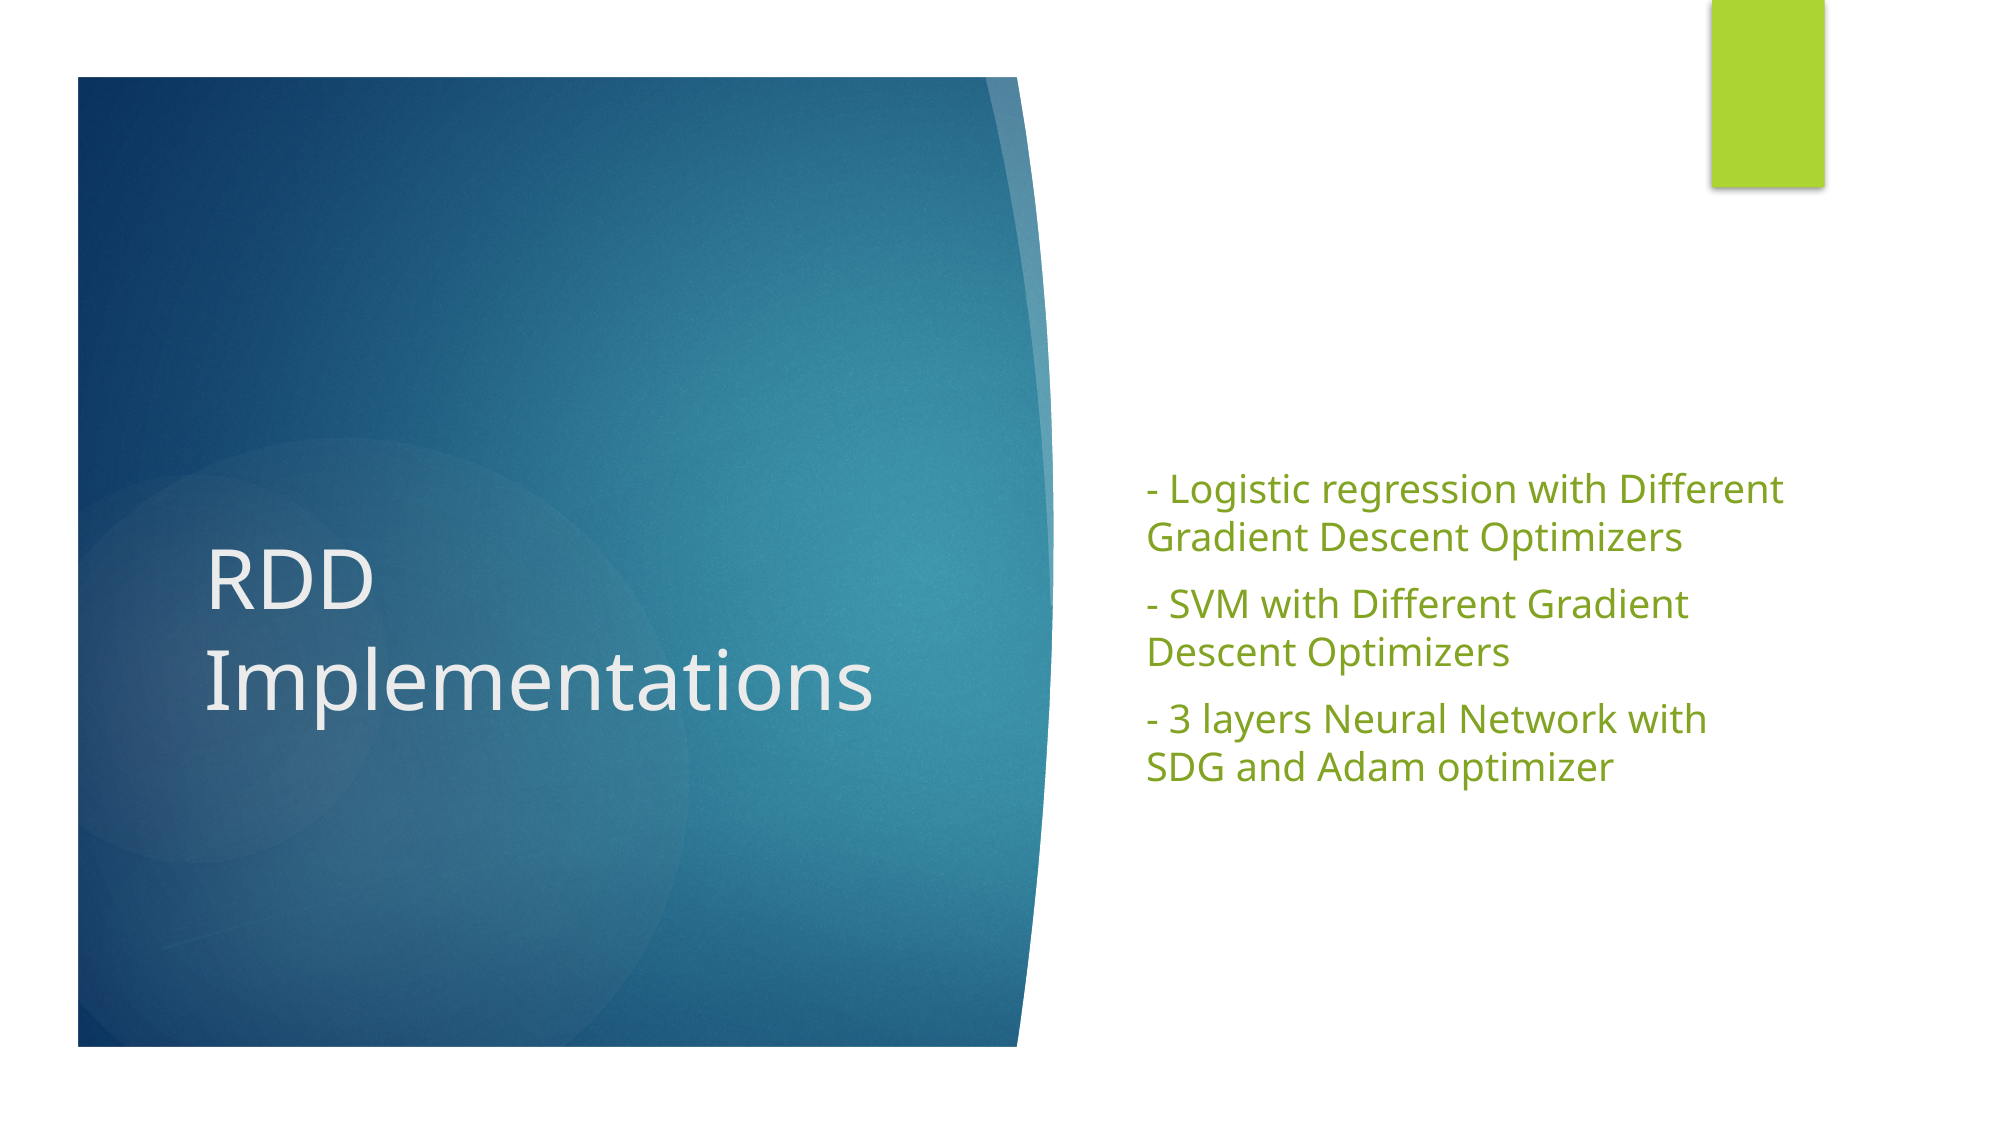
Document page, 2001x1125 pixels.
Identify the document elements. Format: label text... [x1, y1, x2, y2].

title RDD Implementations [189, 439, 904, 814]
list - Logistic regression with Different Gradient Descent Optimizers - SVM with Different Gradient Descent Optimizers - 3 layers Neural Network with SDG and Adam optimizer [1131, 439, 1807, 814]
